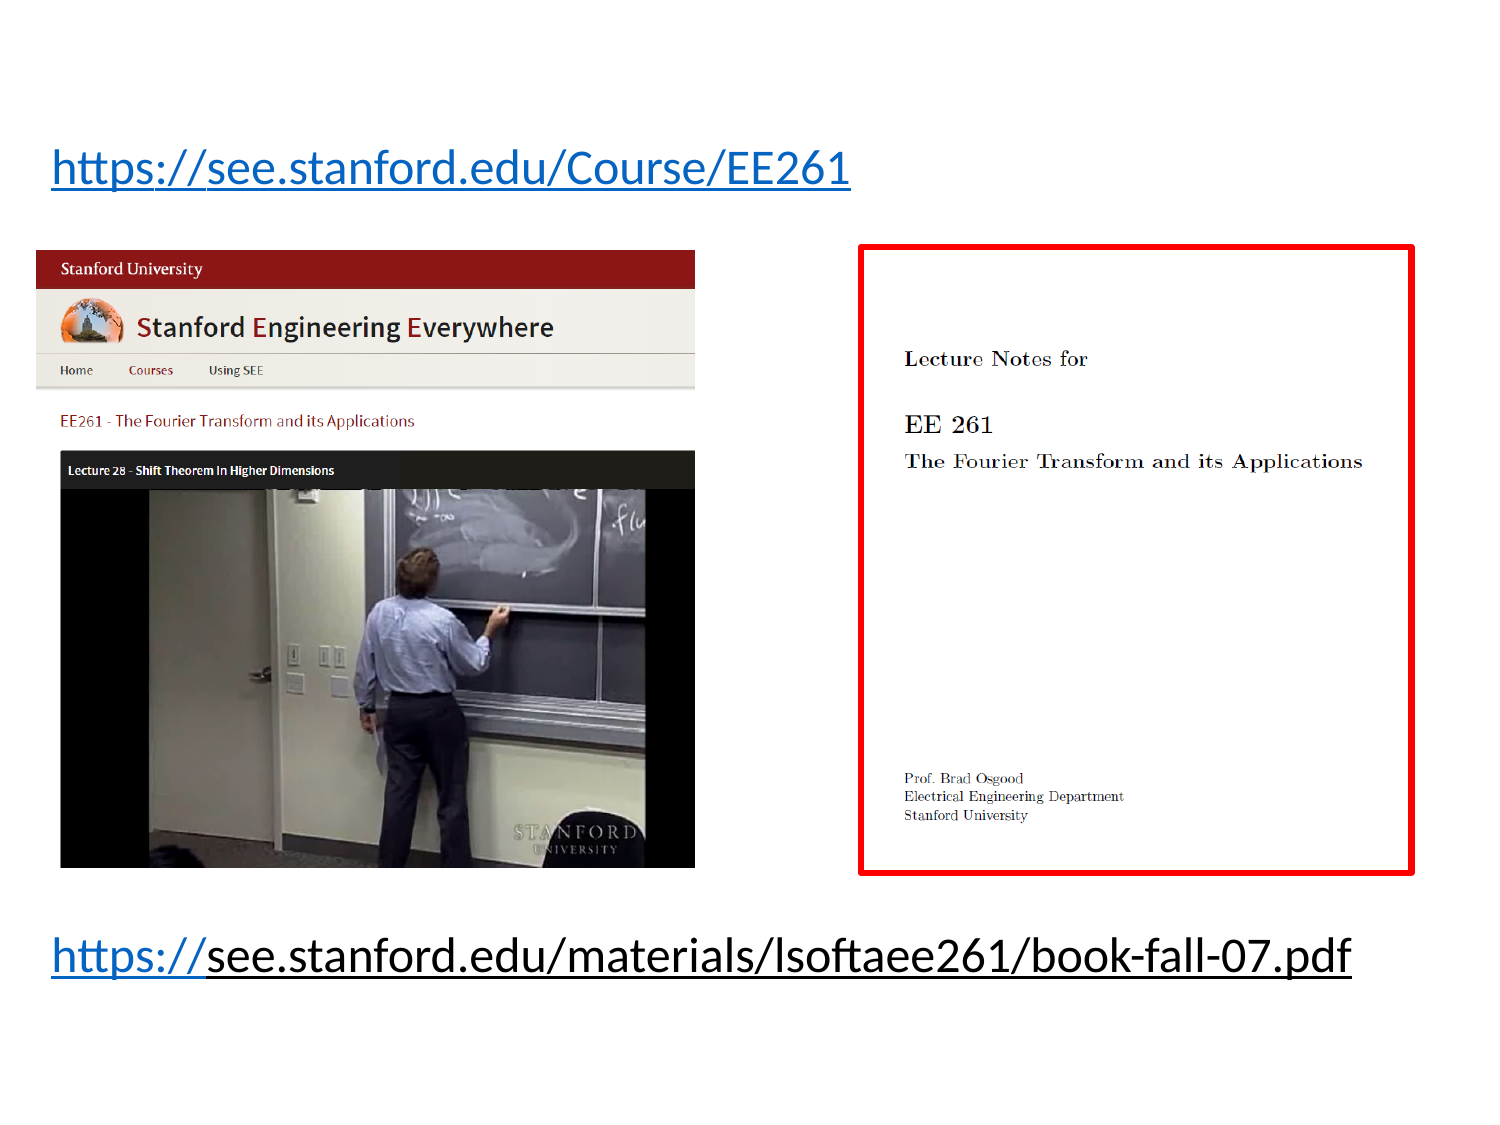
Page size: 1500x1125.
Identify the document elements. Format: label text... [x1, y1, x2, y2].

text_box https://see.stanford.edu/Course/EE261 [36, 127, 1017, 203]
picture [36, 250, 695, 869]
picture [863, 250, 1409, 870]
text_box https://see.stanford.edu/materials/lsoftaee261/book-fall-07.pdf [36, 915, 1475, 991]
